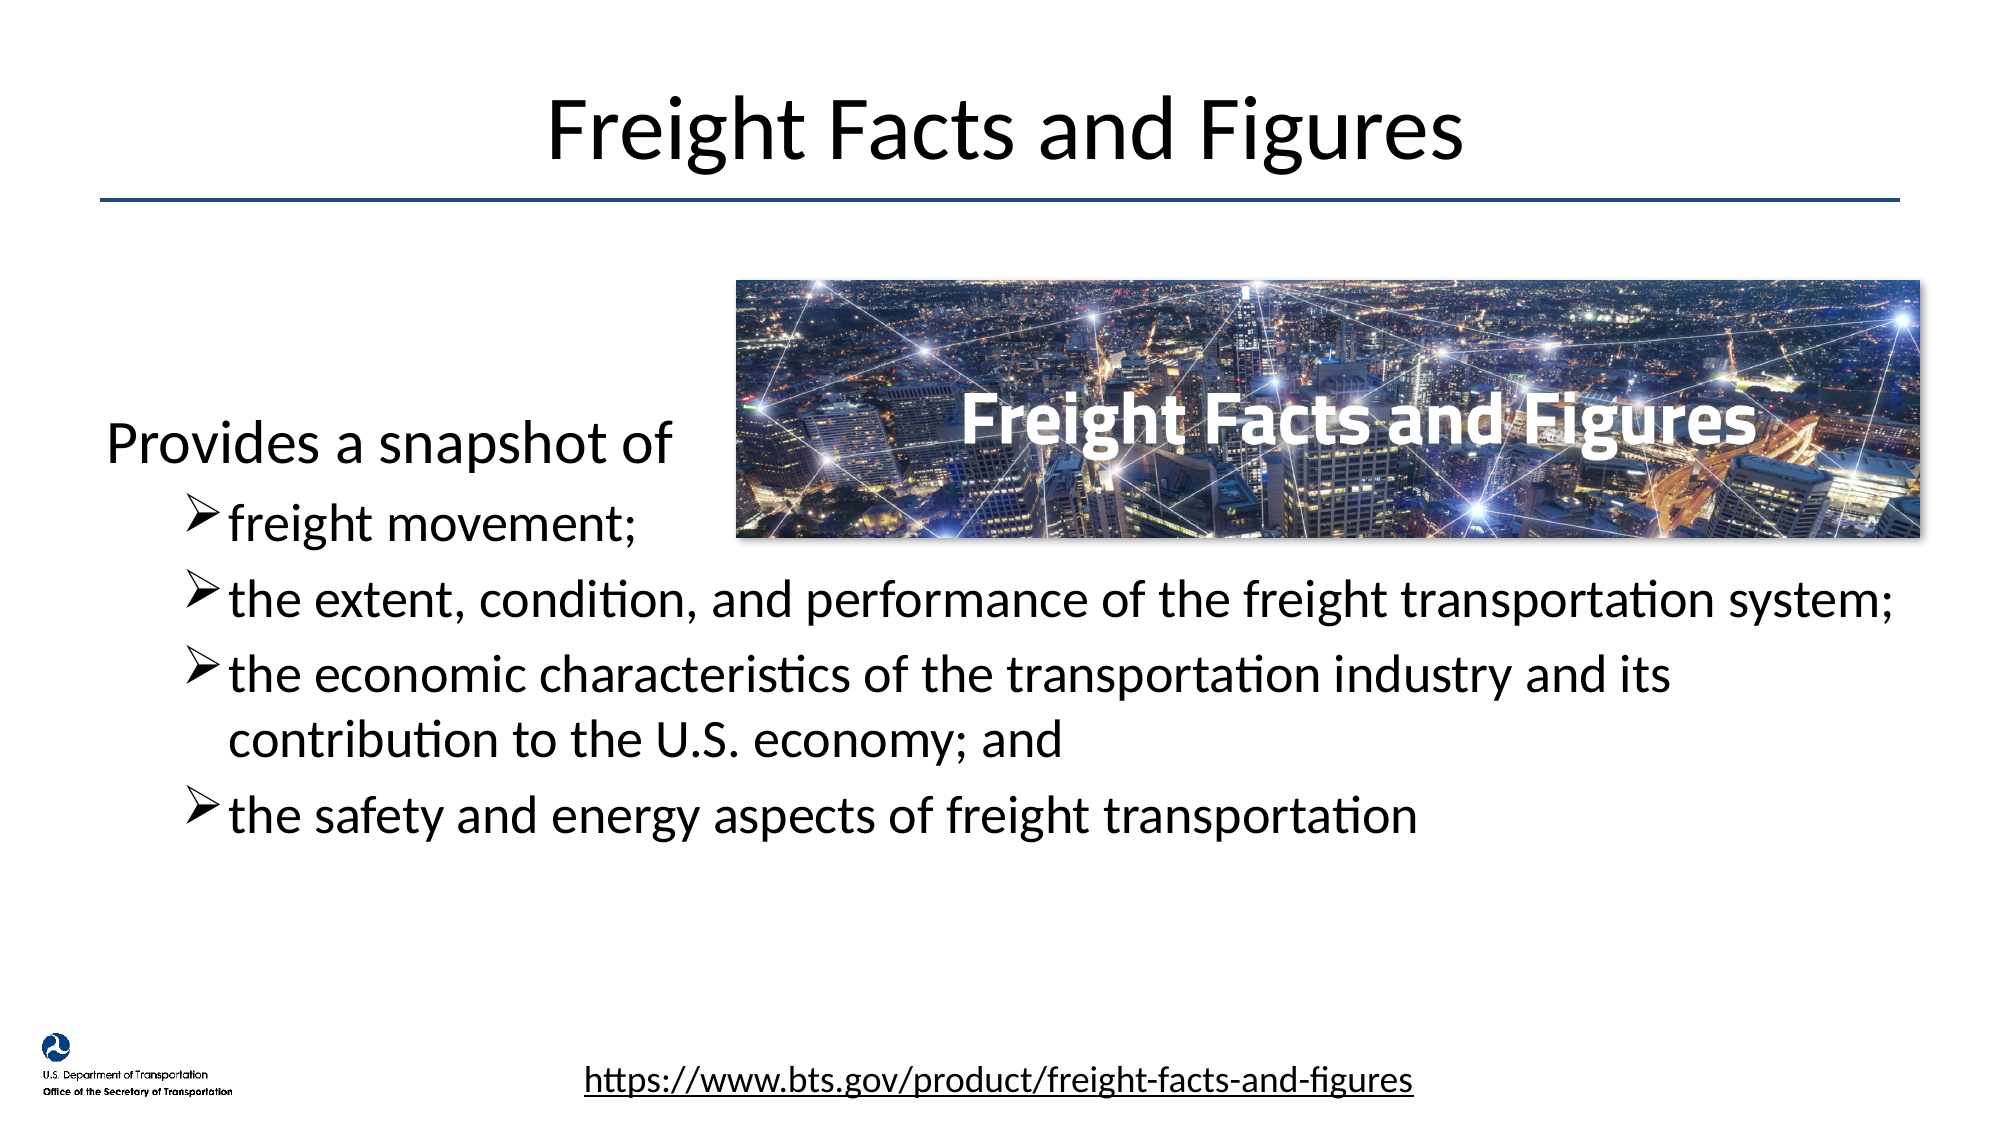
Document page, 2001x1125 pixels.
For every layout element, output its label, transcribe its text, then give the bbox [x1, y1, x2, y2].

title Freight Facts and Figures [106, 46, 1907, 200]
picture [37, 1028, 238, 1101]
list Provides a snapshot of freight movement; the extent, condition, and performance of the freight transportation system; the economic characteristics of the transportation industry and its contribution to the U.S. economy; and the safety and energy aspects of freight transportation [91, 394, 1921, 886]
text_box https://www.bts.gov/product/freight-facts-and-figures [569, 1047, 1448, 1108]
picture [736, 279, 1920, 538]
